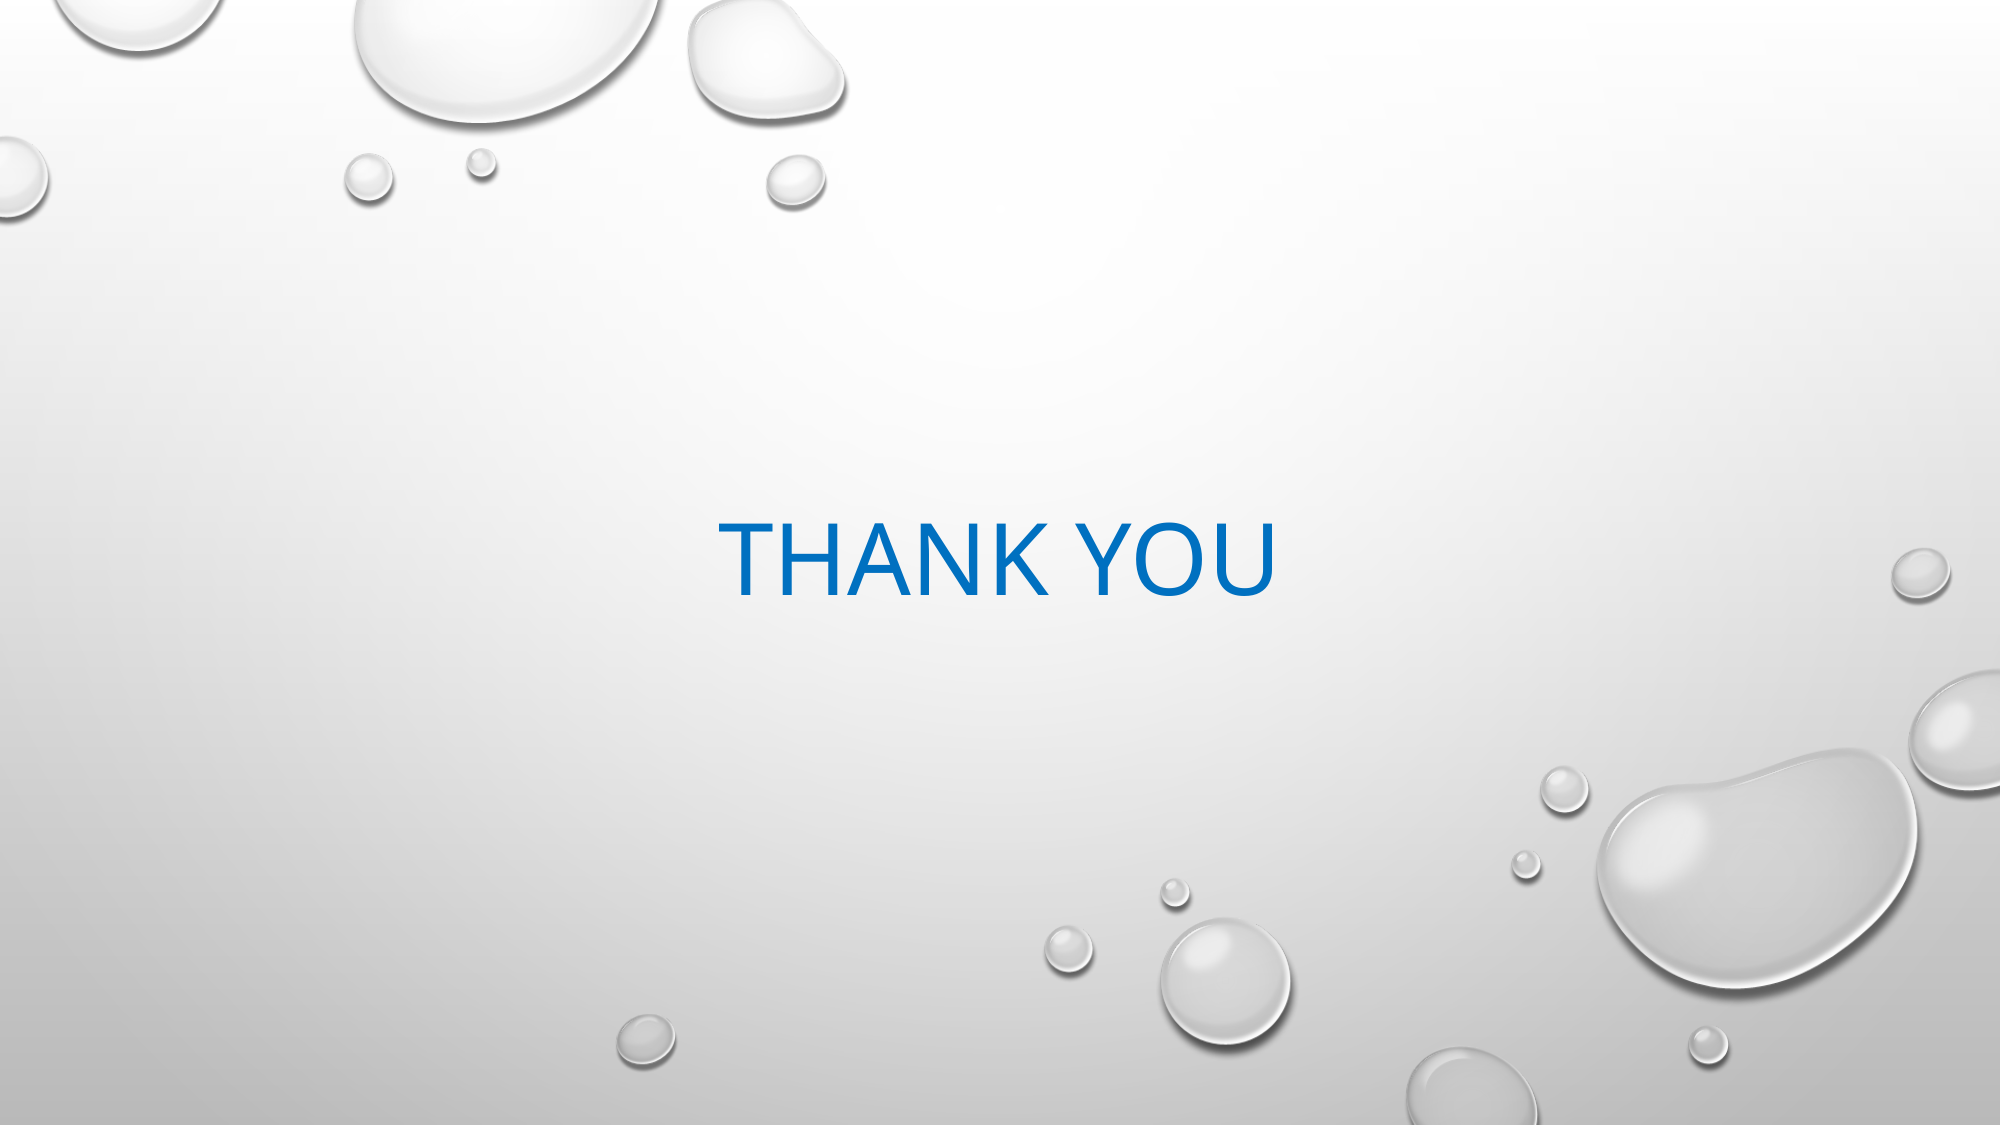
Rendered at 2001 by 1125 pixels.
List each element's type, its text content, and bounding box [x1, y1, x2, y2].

picture [0, 0, 2000, 1125]
title Thank you [287, 213, 1713, 625]
